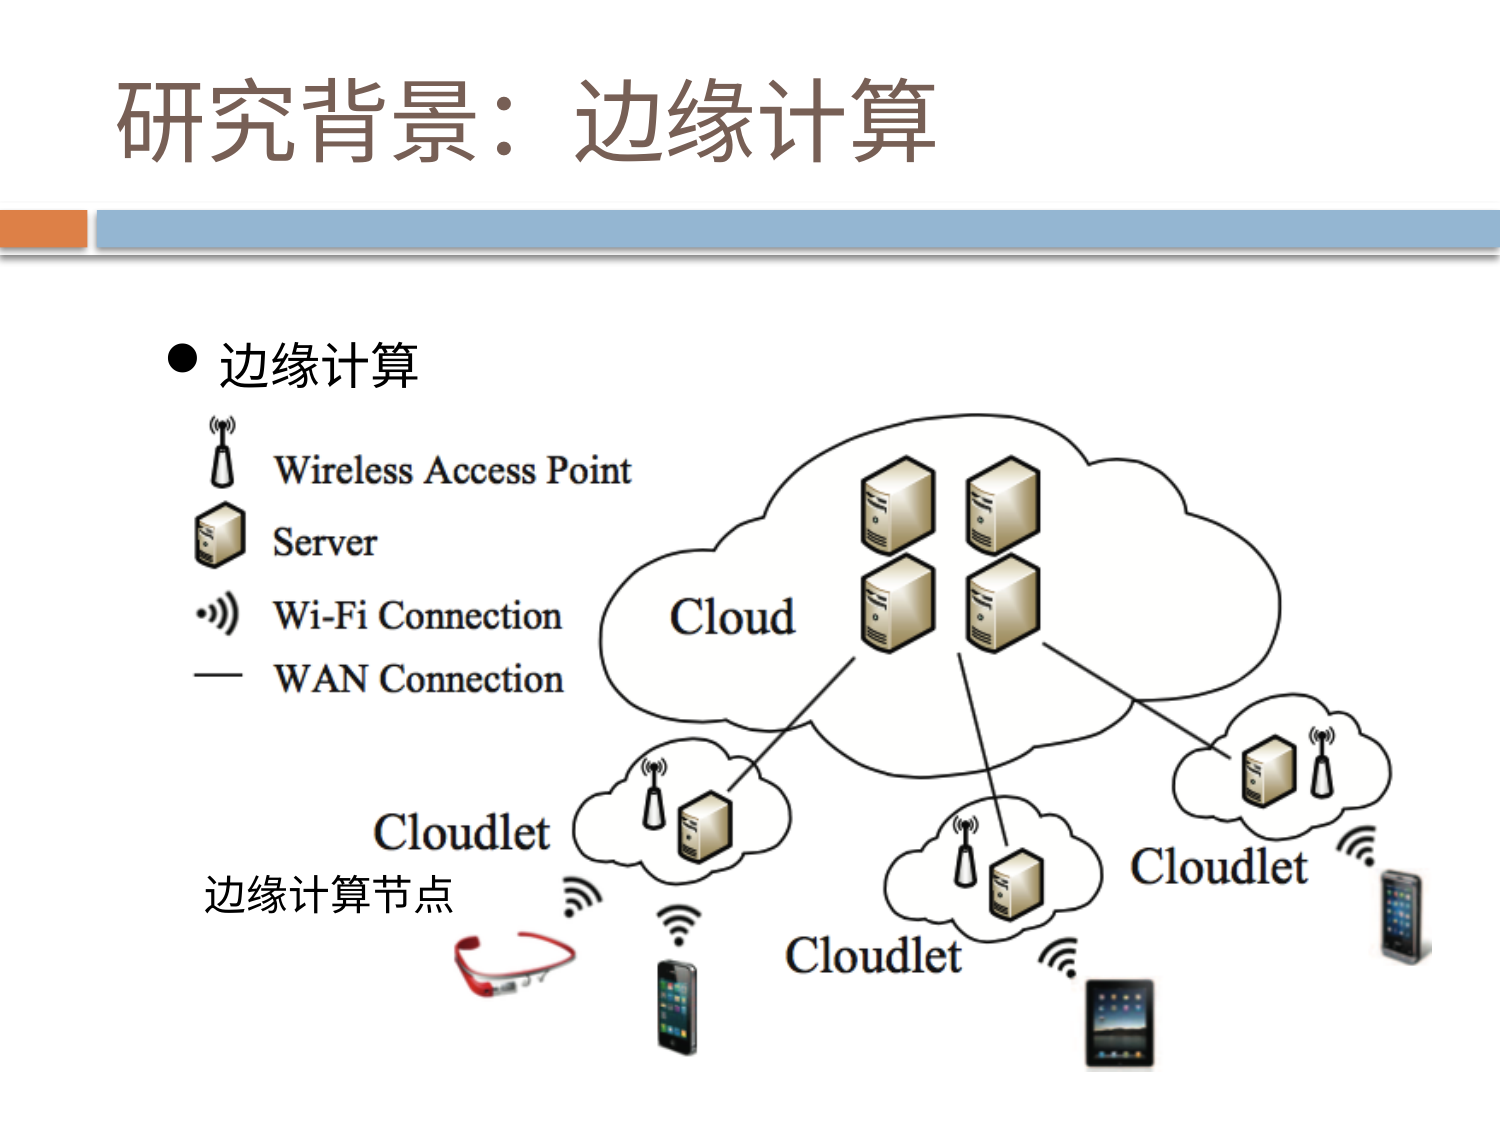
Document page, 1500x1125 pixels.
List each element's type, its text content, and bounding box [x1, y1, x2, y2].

picture [188, 399, 1433, 1072]
title 研究背景：边缘计算 [99, 37, 1438, 200]
text_box 边缘计算 [149, 309, 436, 403]
